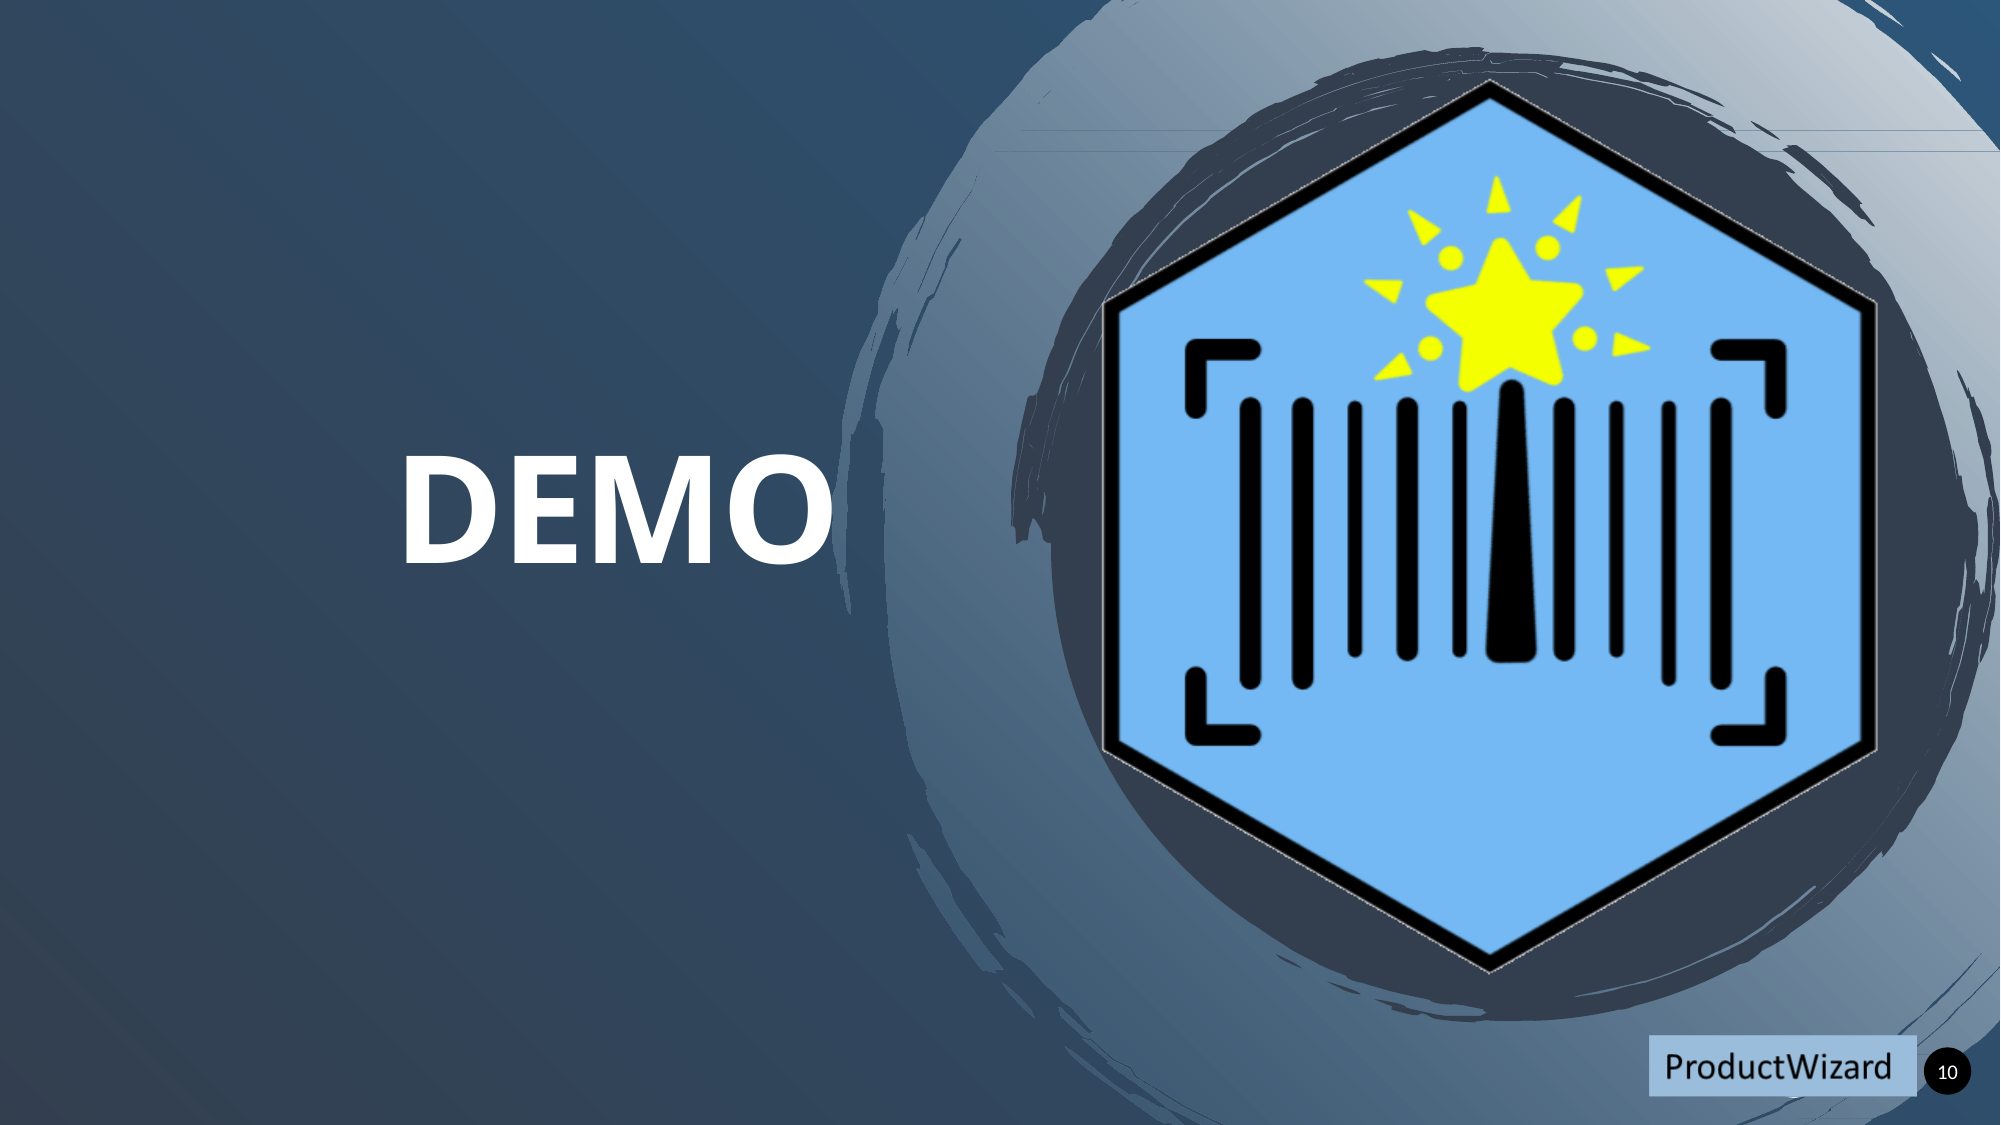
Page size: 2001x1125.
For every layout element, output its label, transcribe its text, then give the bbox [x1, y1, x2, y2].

slide_number 10 [1923, 1047, 1972, 1095]
title DEMo [0, 252, 841, 594]
picture [1068, 23, 1909, 1006]
picture [1641, 1030, 1917, 1112]
